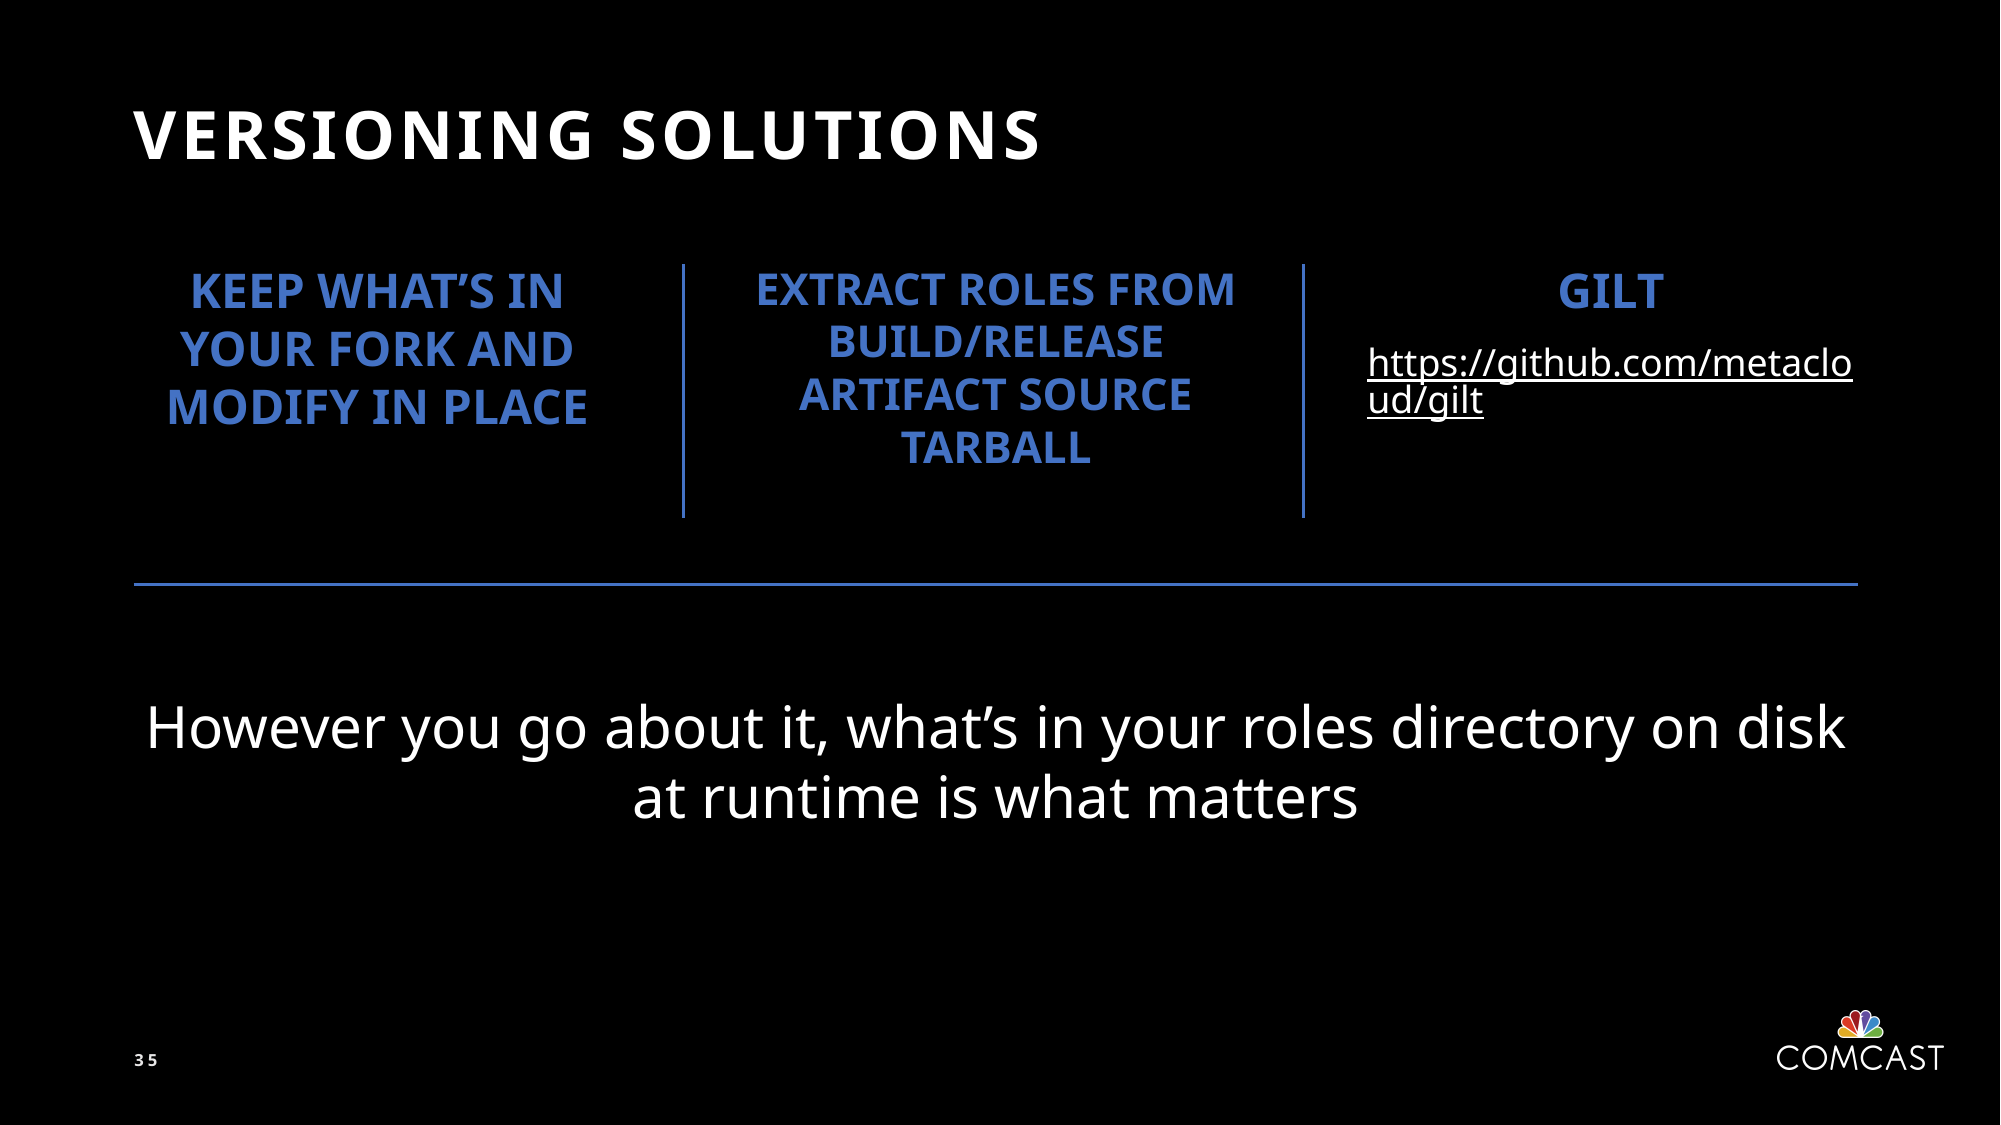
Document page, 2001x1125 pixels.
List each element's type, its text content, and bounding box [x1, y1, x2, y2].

list Gilt https://github.com/metacloud/gilt [1367, 260, 1855, 522]
title Versioning Solutions [133, 72, 1859, 199]
list Keep what’s in your fork and modify in place [133, 260, 622, 522]
text_box However you go about it, what’s in your roles directory on disk at runtime is what matters [133, 690, 1859, 842]
picture [1777, 1010, 1944, 1070]
list Extract roles from build/release artifact source tarball [752, 260, 1240, 522]
